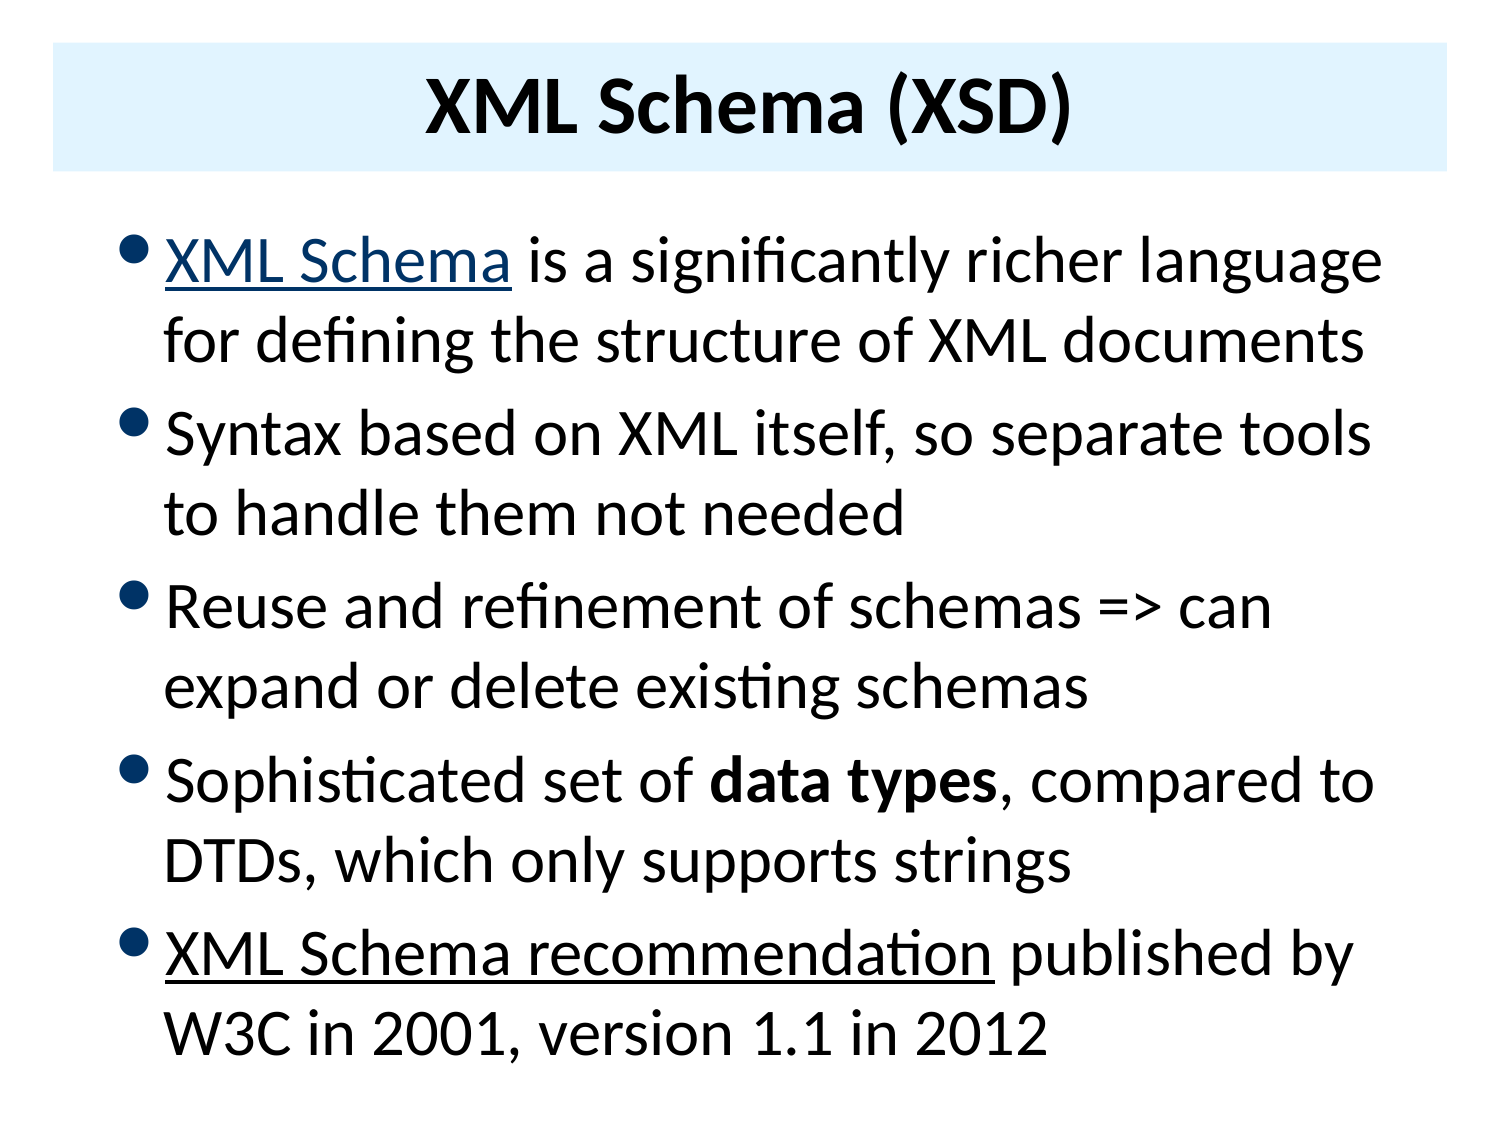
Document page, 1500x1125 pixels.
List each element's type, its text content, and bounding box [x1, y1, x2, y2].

list XML Schema is a significantly richer language for defining the structure of XML documents Syntax based on XML itself, so separate tools to handle them not needed Reuse and refinement of schemas => can expand or delete existing schemas Sophisticated set of data types, compared to DTDs, which only supports strings XML Schema recommendation published by W3C in 2001, version 1.1 in 2012 [100, 208, 1412, 1094]
title XML Schema (XSD) [53, 42, 1447, 172]
